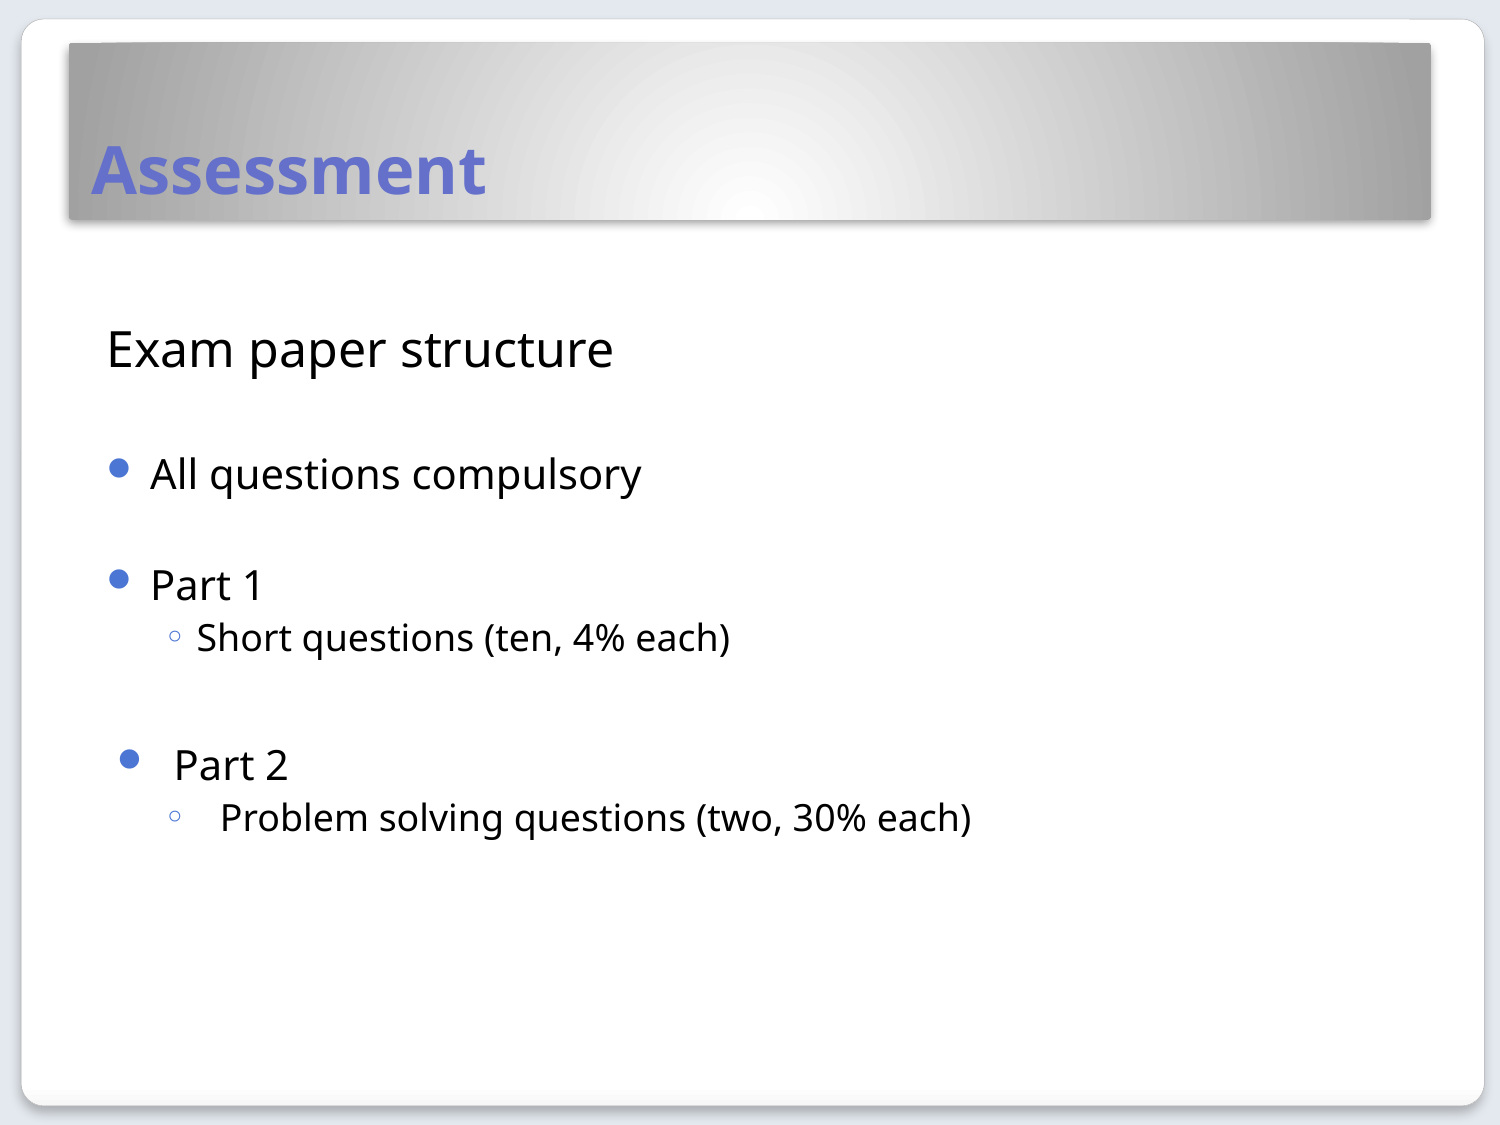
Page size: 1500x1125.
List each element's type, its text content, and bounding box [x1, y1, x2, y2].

list Exam paper structure All questions compulsory Part 1 Short questions (ten, 4% each) Part 2 Problem solving questions (two, 30% each) [76, 302, 1420, 1047]
title Assessment [76, 42, 1420, 216]
